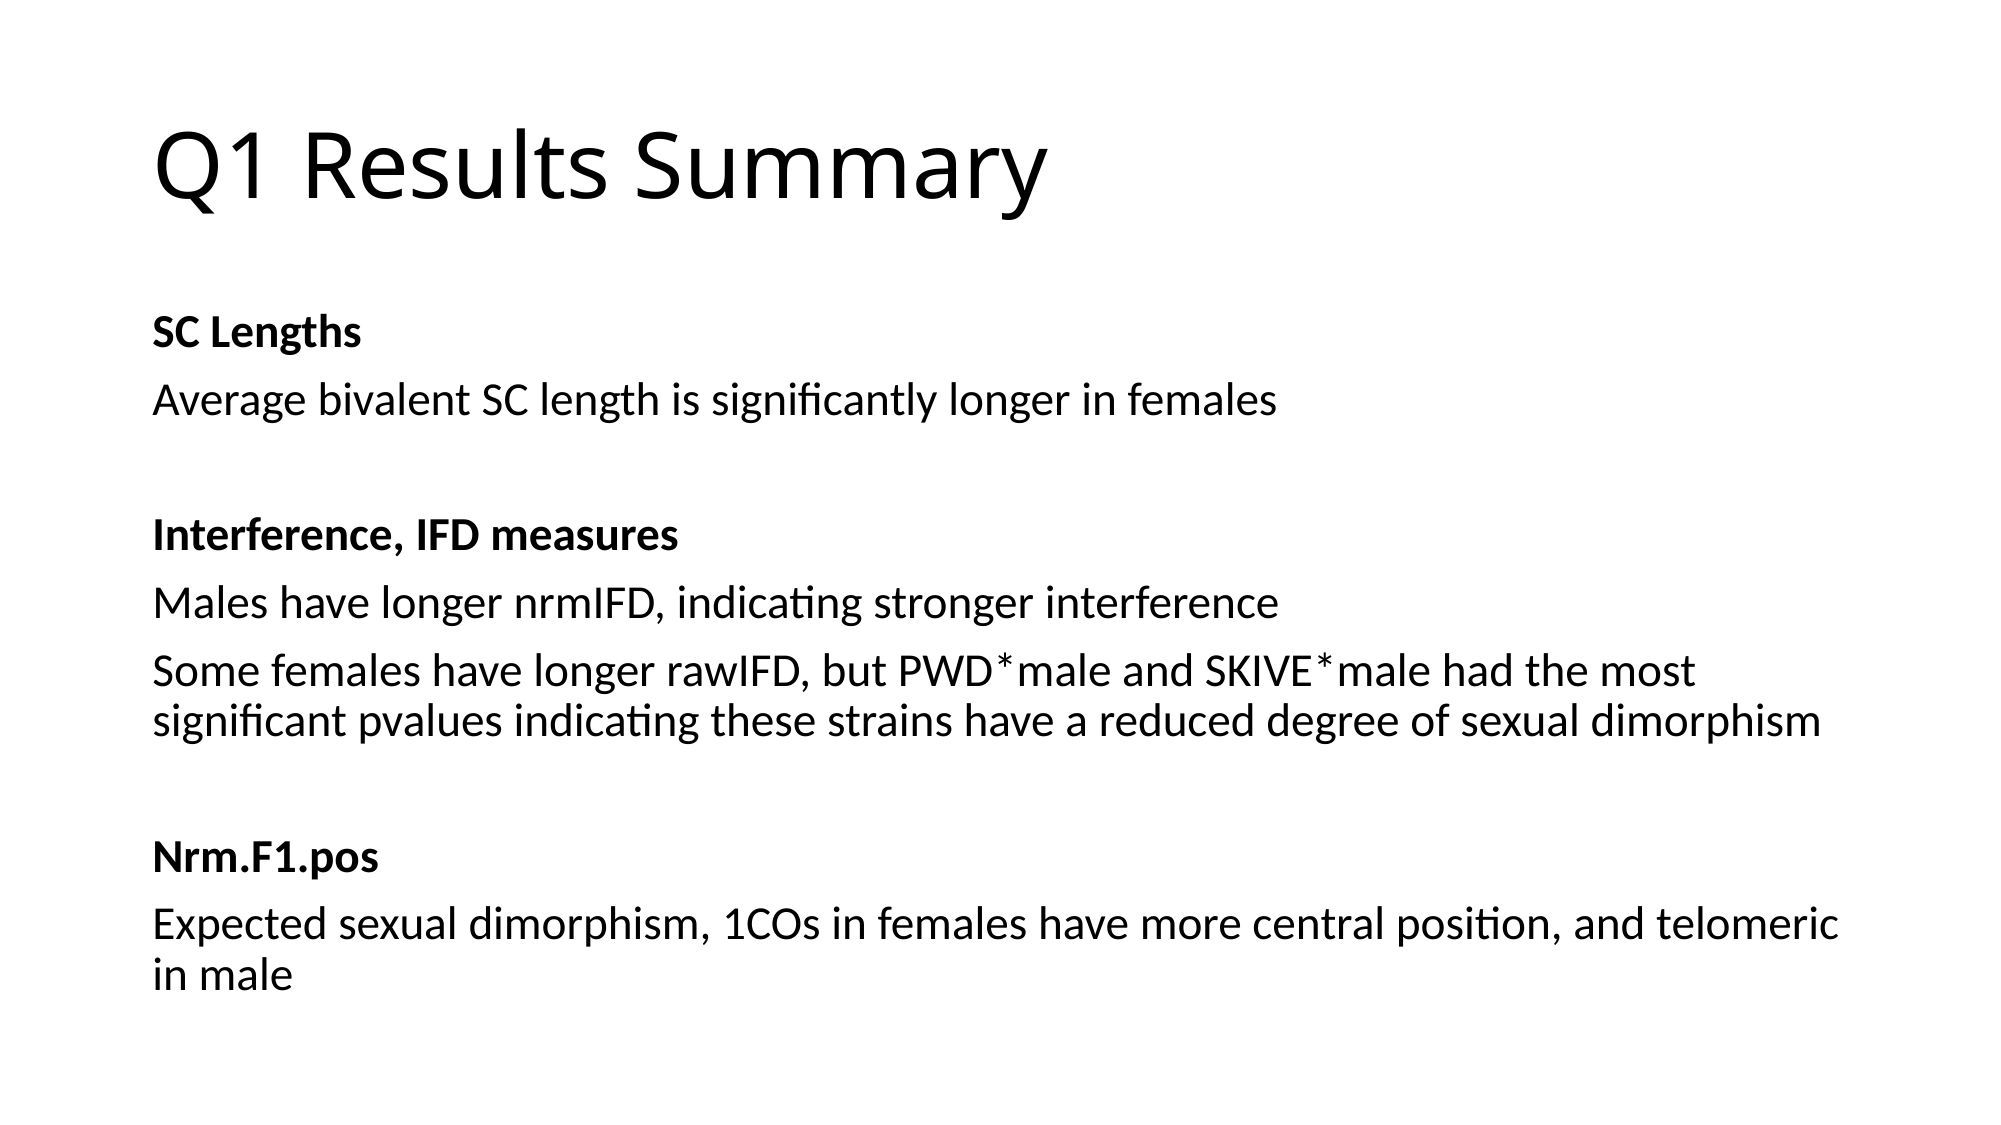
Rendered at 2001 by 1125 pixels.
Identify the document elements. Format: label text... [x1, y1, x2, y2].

list SC Lengths Average bivalent SC length is significantly longer in females Interference, IFD measures Males have longer nrmIFD, indicating stronger interference Some females have longer rawIFD, but PWD*male and SKIVE*male had the most significant pvalues indicating these strains have a reduced degree of sexual dimorphism Nrm.F1.pos Expected sexual dimorphism, 1COs in females have more central position, and telomeric in male [137, 299, 1863, 1014]
title Q1 Results Summary [137, 59, 1863, 278]
